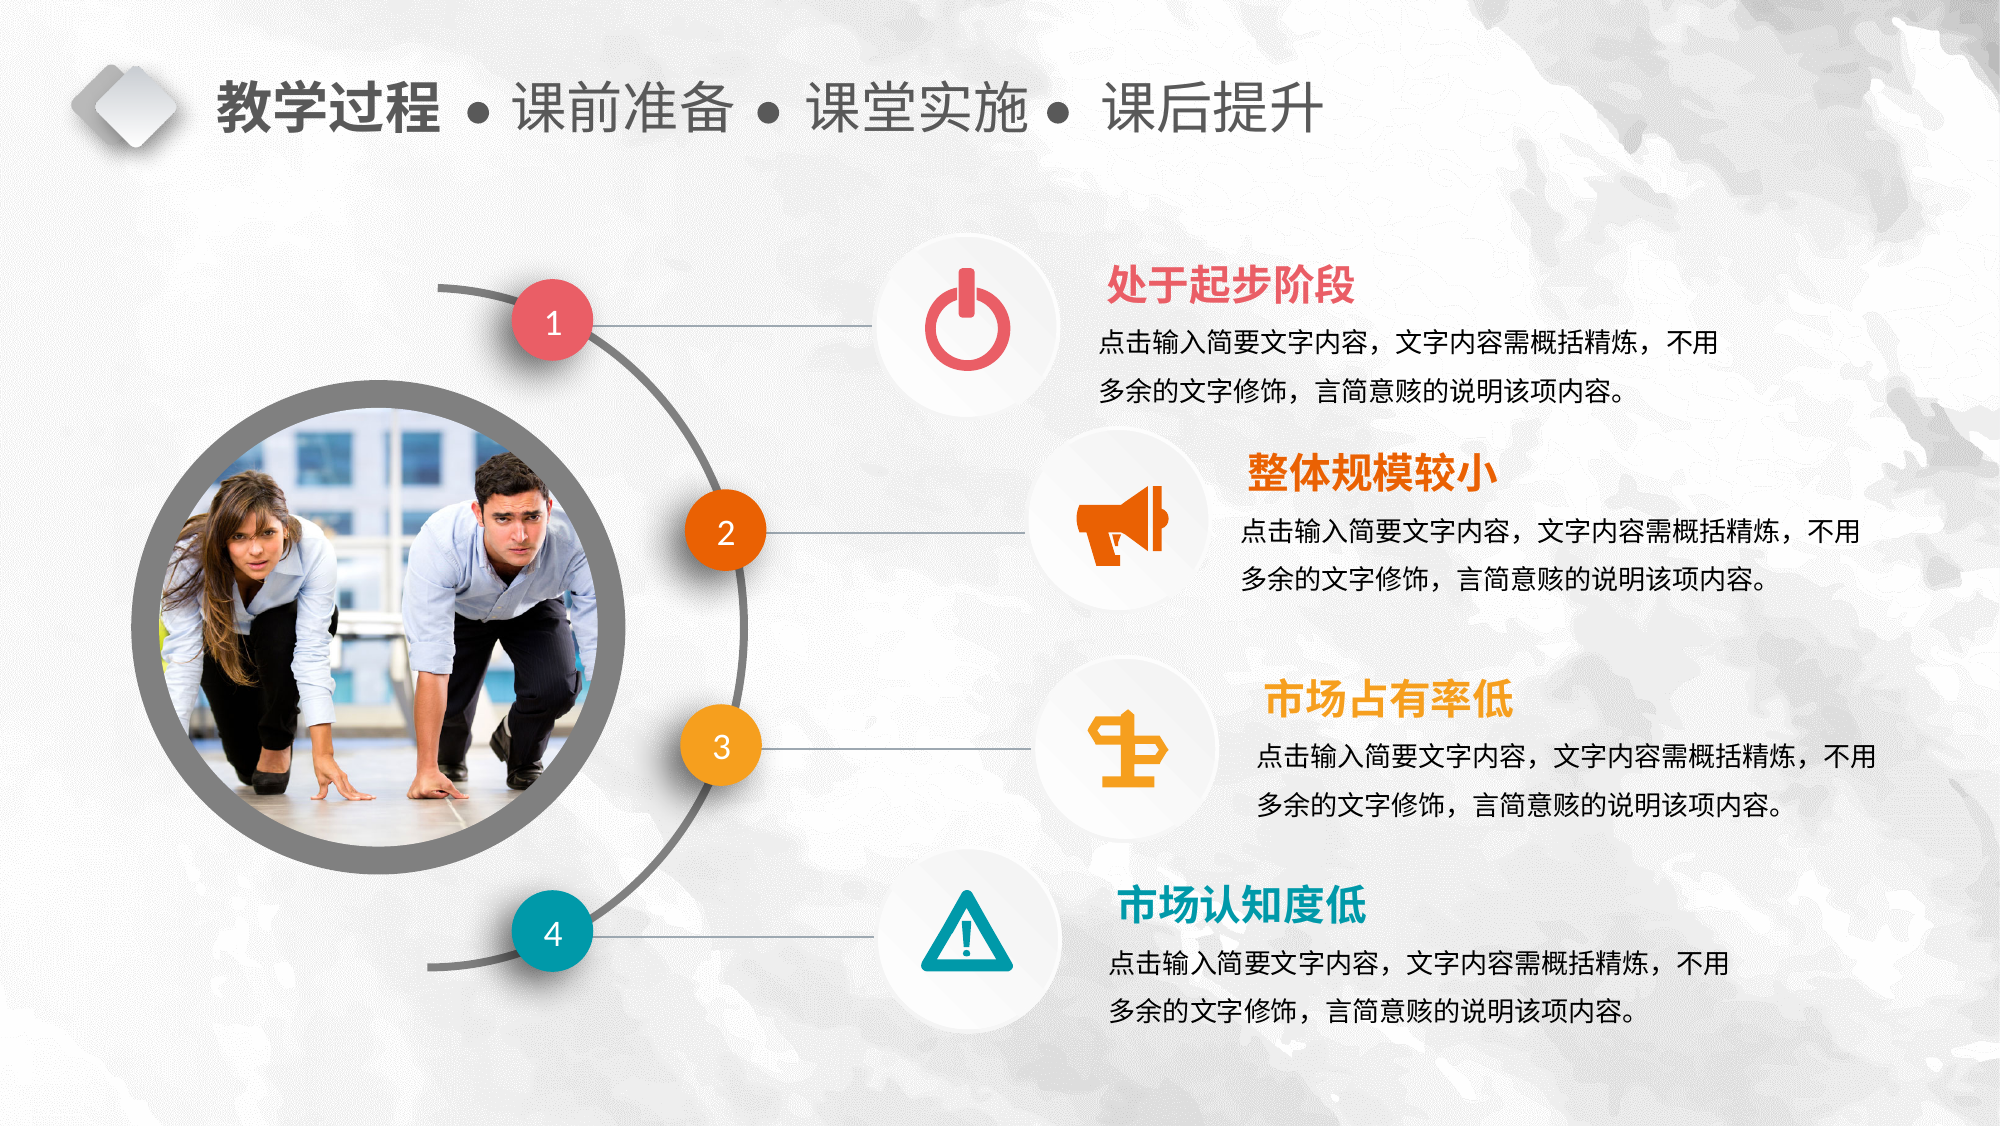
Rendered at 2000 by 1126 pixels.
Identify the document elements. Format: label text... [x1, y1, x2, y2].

text_box 1 [509, 277, 596, 363]
text_box 课后提升 [1100, 72, 1343, 140]
text_box 课前准备 [510, 72, 758, 140]
text_box [1045, 99, 1071, 126]
text_box 处于起步阶段 [1086, 248, 1377, 299]
text_box 点击输入简要文字内容，文字内容需概括精炼，不用多余的文字修饰，言简意赅的说明该项内容。 [1236, 713, 1903, 831]
text_box 2 [682, 487, 769, 574]
text_box [435, 281, 485, 299]
text_box [755, 99, 782, 126]
picture [0, 0, 2000, 1126]
text_box [465, 99, 492, 126]
text_box 整体规模较小 [1227, 436, 1519, 487]
text_box 4 [509, 888, 596, 974]
text_box 教学过程 [216, 72, 468, 140]
text_box 市场占有率低 [1244, 662, 1535, 713]
text_box 市场认知度低 [1096, 869, 1388, 919]
text_box [731, 604, 751, 700]
text_box 点击输入简要文字内容，文字内容需概括精炼，不用多余的文字修饰，言简意赅的说明该项内容。 [1088, 919, 1755, 1038]
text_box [873, 845, 1063, 1034]
text_box [425, 958, 472, 974]
text_box 点击输入简要文字内容，文字内容需概括精炼，不用多余的文字修饰，言简意赅的说明该项内容。 [1078, 299, 1745, 417]
text_box 3 [678, 702, 764, 788]
text_box 点击输入简要文字内容，文字内容需概括精炼，不用多余的文字修饰，言简意赅的说明该项内容。 [1220, 487, 1886, 606]
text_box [872, 232, 1061, 421]
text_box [1031, 654, 1220, 844]
text_box 课堂实施 [804, 72, 1048, 140]
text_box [130, 379, 626, 875]
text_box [1024, 425, 1213, 615]
text_box [597, 824, 691, 919]
text_box [606, 340, 718, 476]
